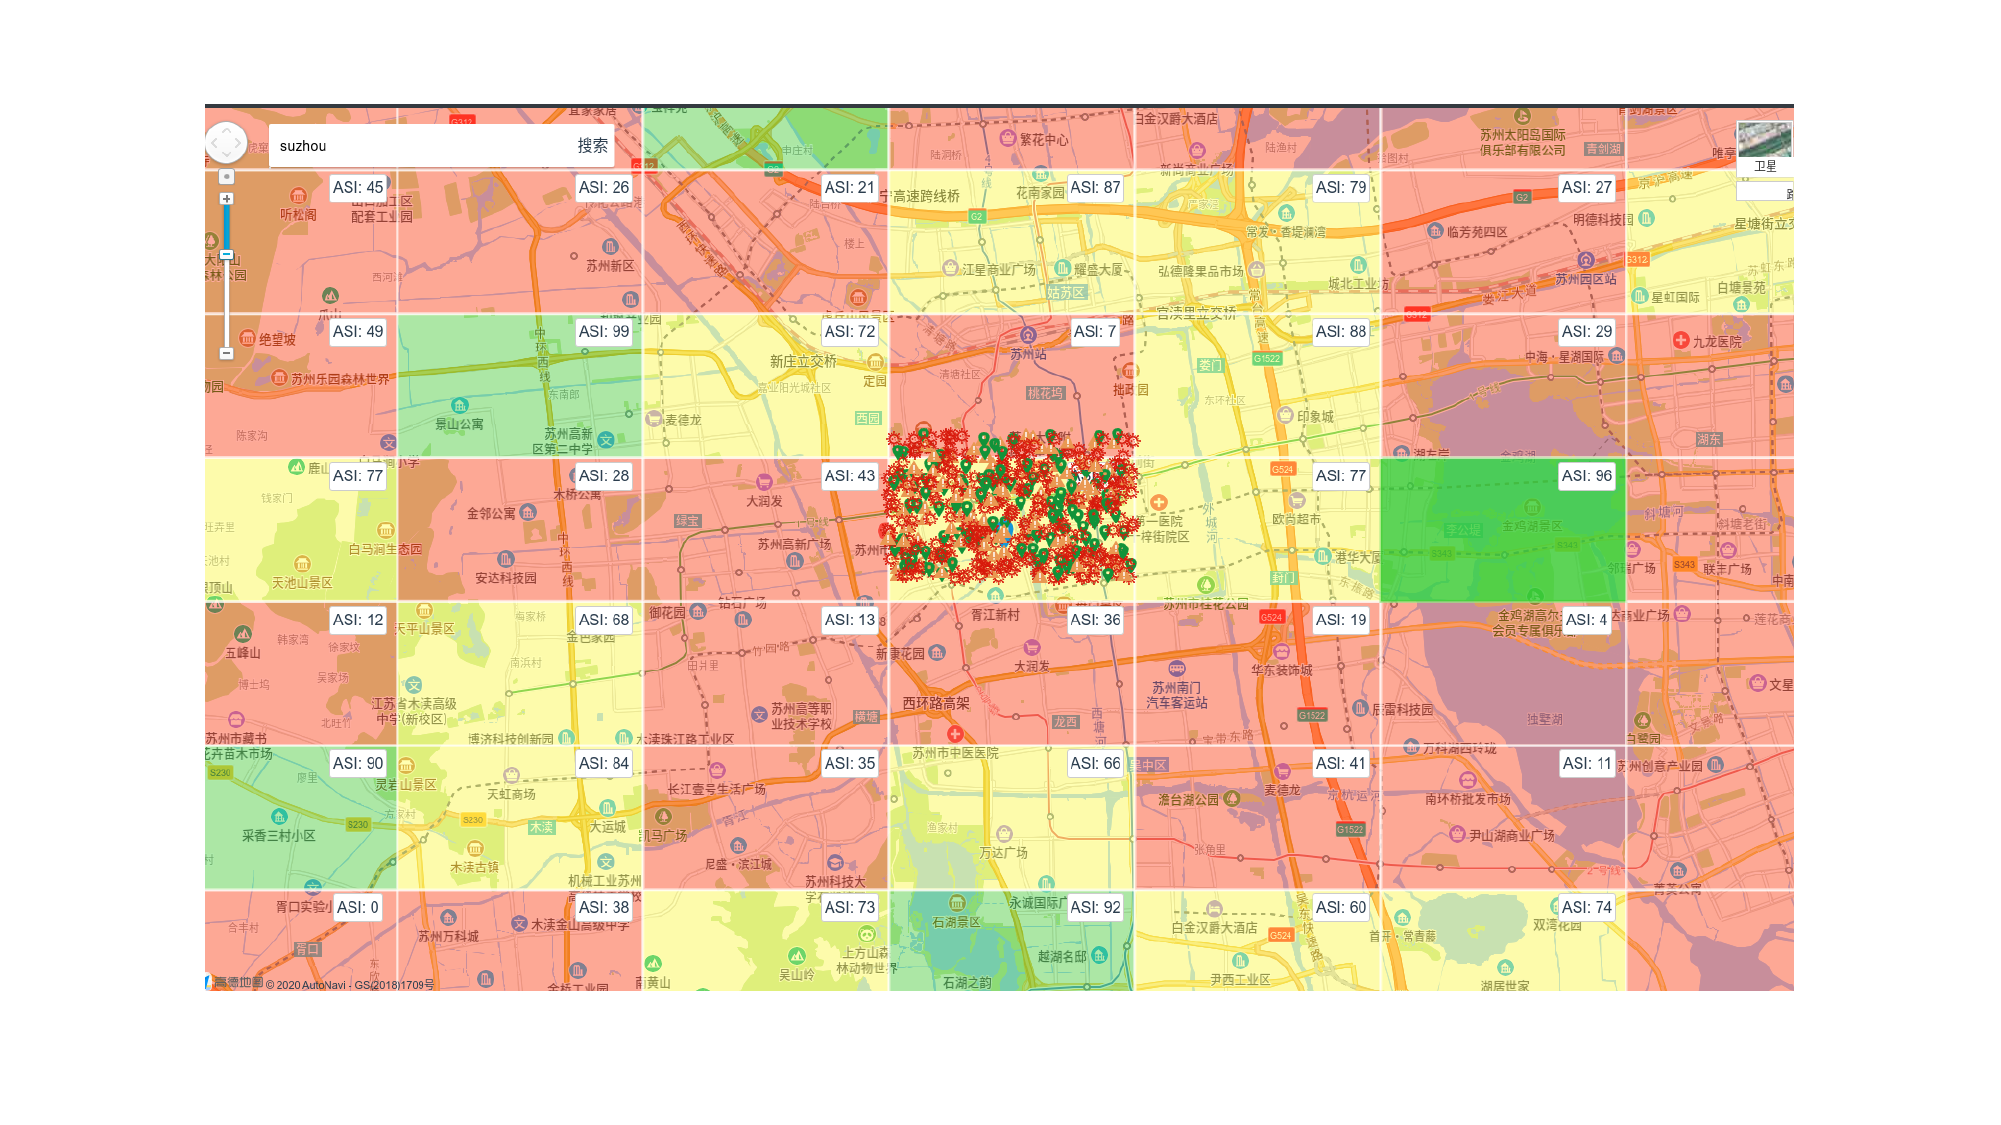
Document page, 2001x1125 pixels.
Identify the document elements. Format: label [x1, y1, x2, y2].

picture [204, 104, 1794, 991]
